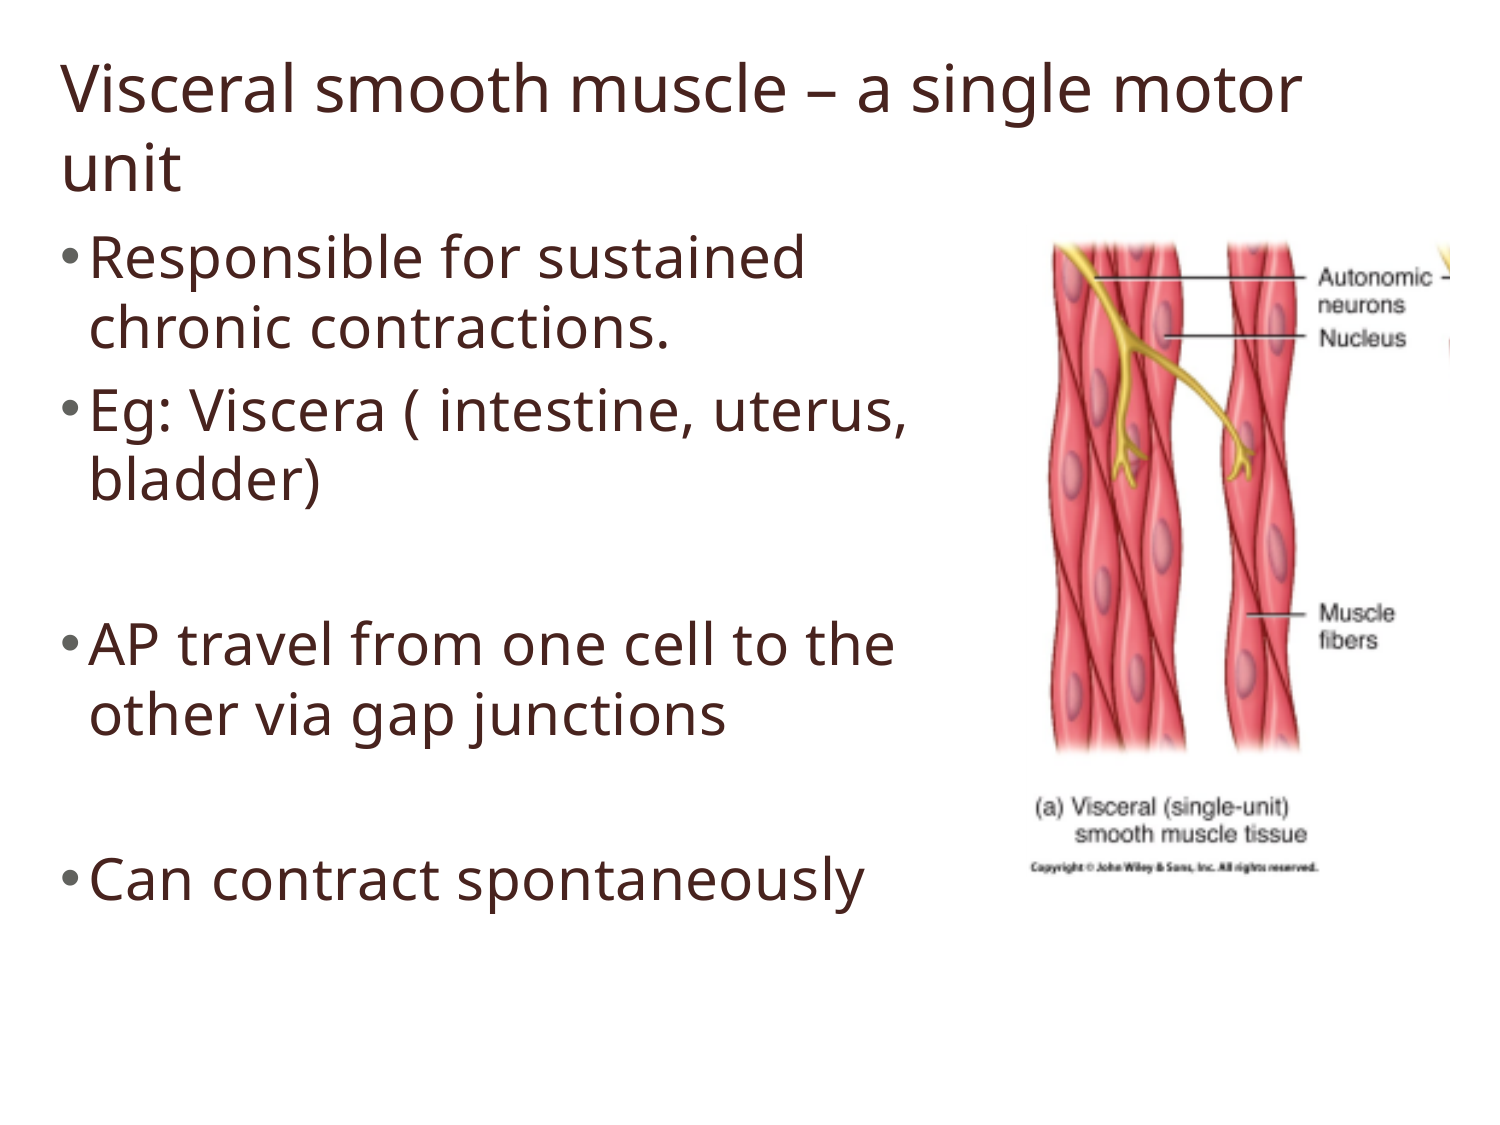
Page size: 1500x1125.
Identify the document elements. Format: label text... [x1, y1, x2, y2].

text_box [1024, 224, 1500, 878]
title Visceral smooth muscle – a single motor unit [45, 37, 1455, 213]
list Responsible for sustained chronic contractions. Eg: Viscera ( intestine, uterus, bladder) AP travel from one cell to the other via gap junctions Can contract spontaneously [45, 213, 988, 1023]
